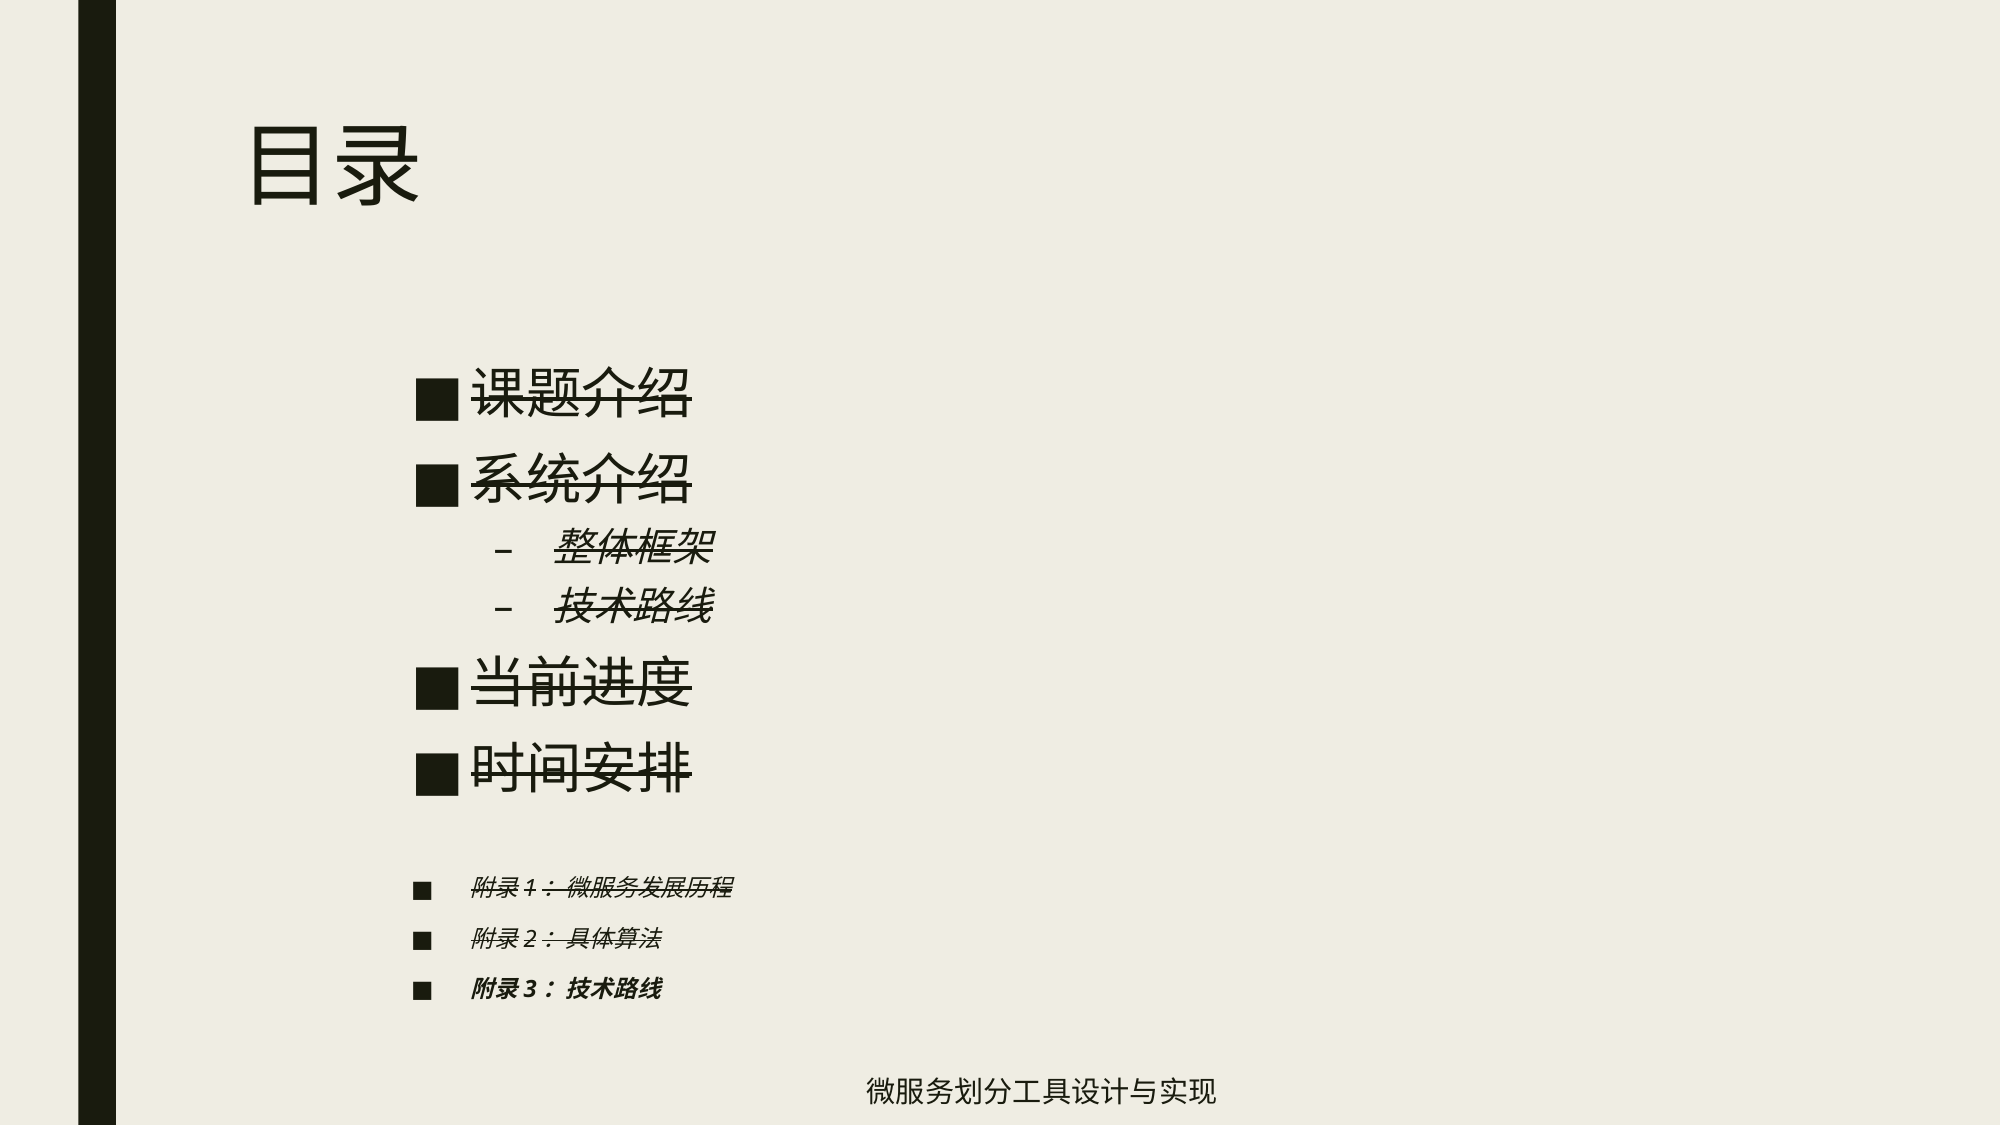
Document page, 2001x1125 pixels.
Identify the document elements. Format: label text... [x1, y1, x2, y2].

list 课题介绍 系统介绍 整体框架 技术路线 当前进度 时间安排 附录1：微服务发展历程 附录2：具体算法 附录3：技术路线 [395, 356, 1604, 1013]
title 目录 [225, 112, 1800, 357]
text_box 微服务划分工具设计与实现 [841, 1062, 1243, 1125]
